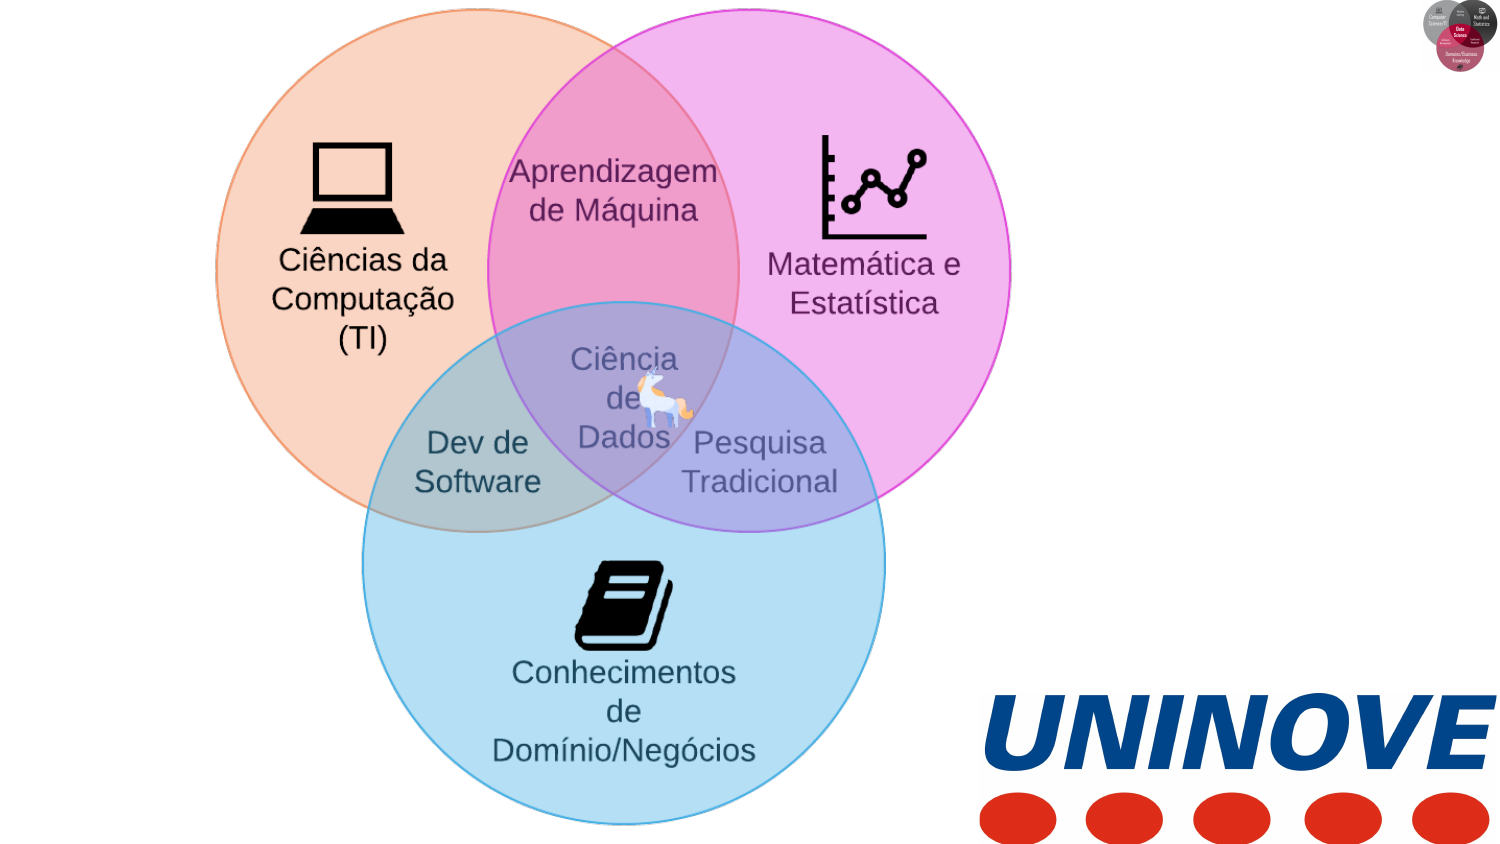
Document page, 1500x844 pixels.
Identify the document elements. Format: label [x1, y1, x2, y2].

picture [175, 0, 1497, 844]
picture [1420, 0, 1500, 73]
